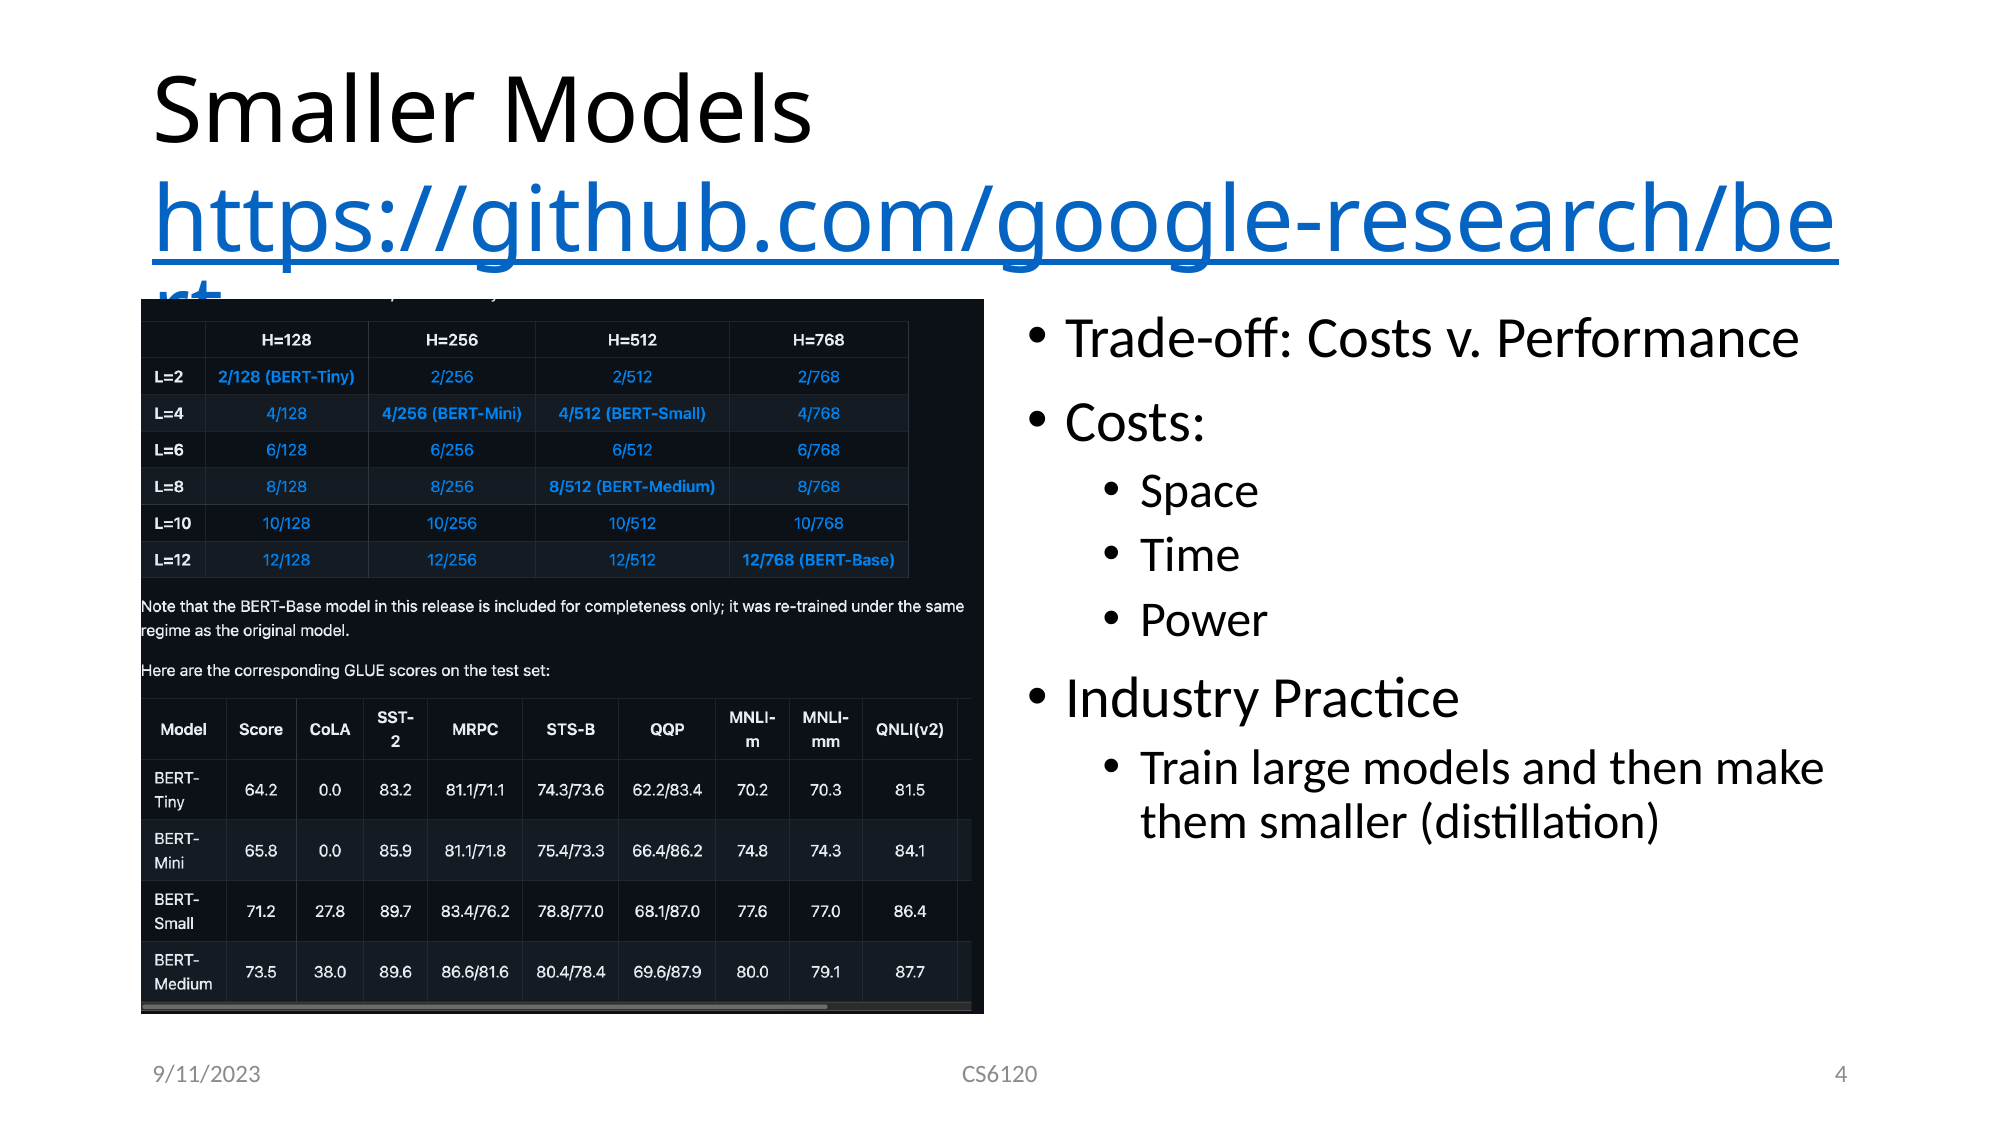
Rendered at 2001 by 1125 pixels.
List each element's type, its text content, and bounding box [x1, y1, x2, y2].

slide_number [137, 1042, 588, 1103]
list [140, 299, 984, 1014]
footer CS6120 [662, 1042, 1338, 1103]
list Trade-off: Costs v. Performance Costs: Space Time Power Industry Practice Train large models and then make them smaller (distillation) [1012, 299, 1863, 1014]
title Smaller Models https://github.com/google-research/bert [137, 59, 1863, 278]
slide_number 4 [1412, 1042, 1863, 1103]
